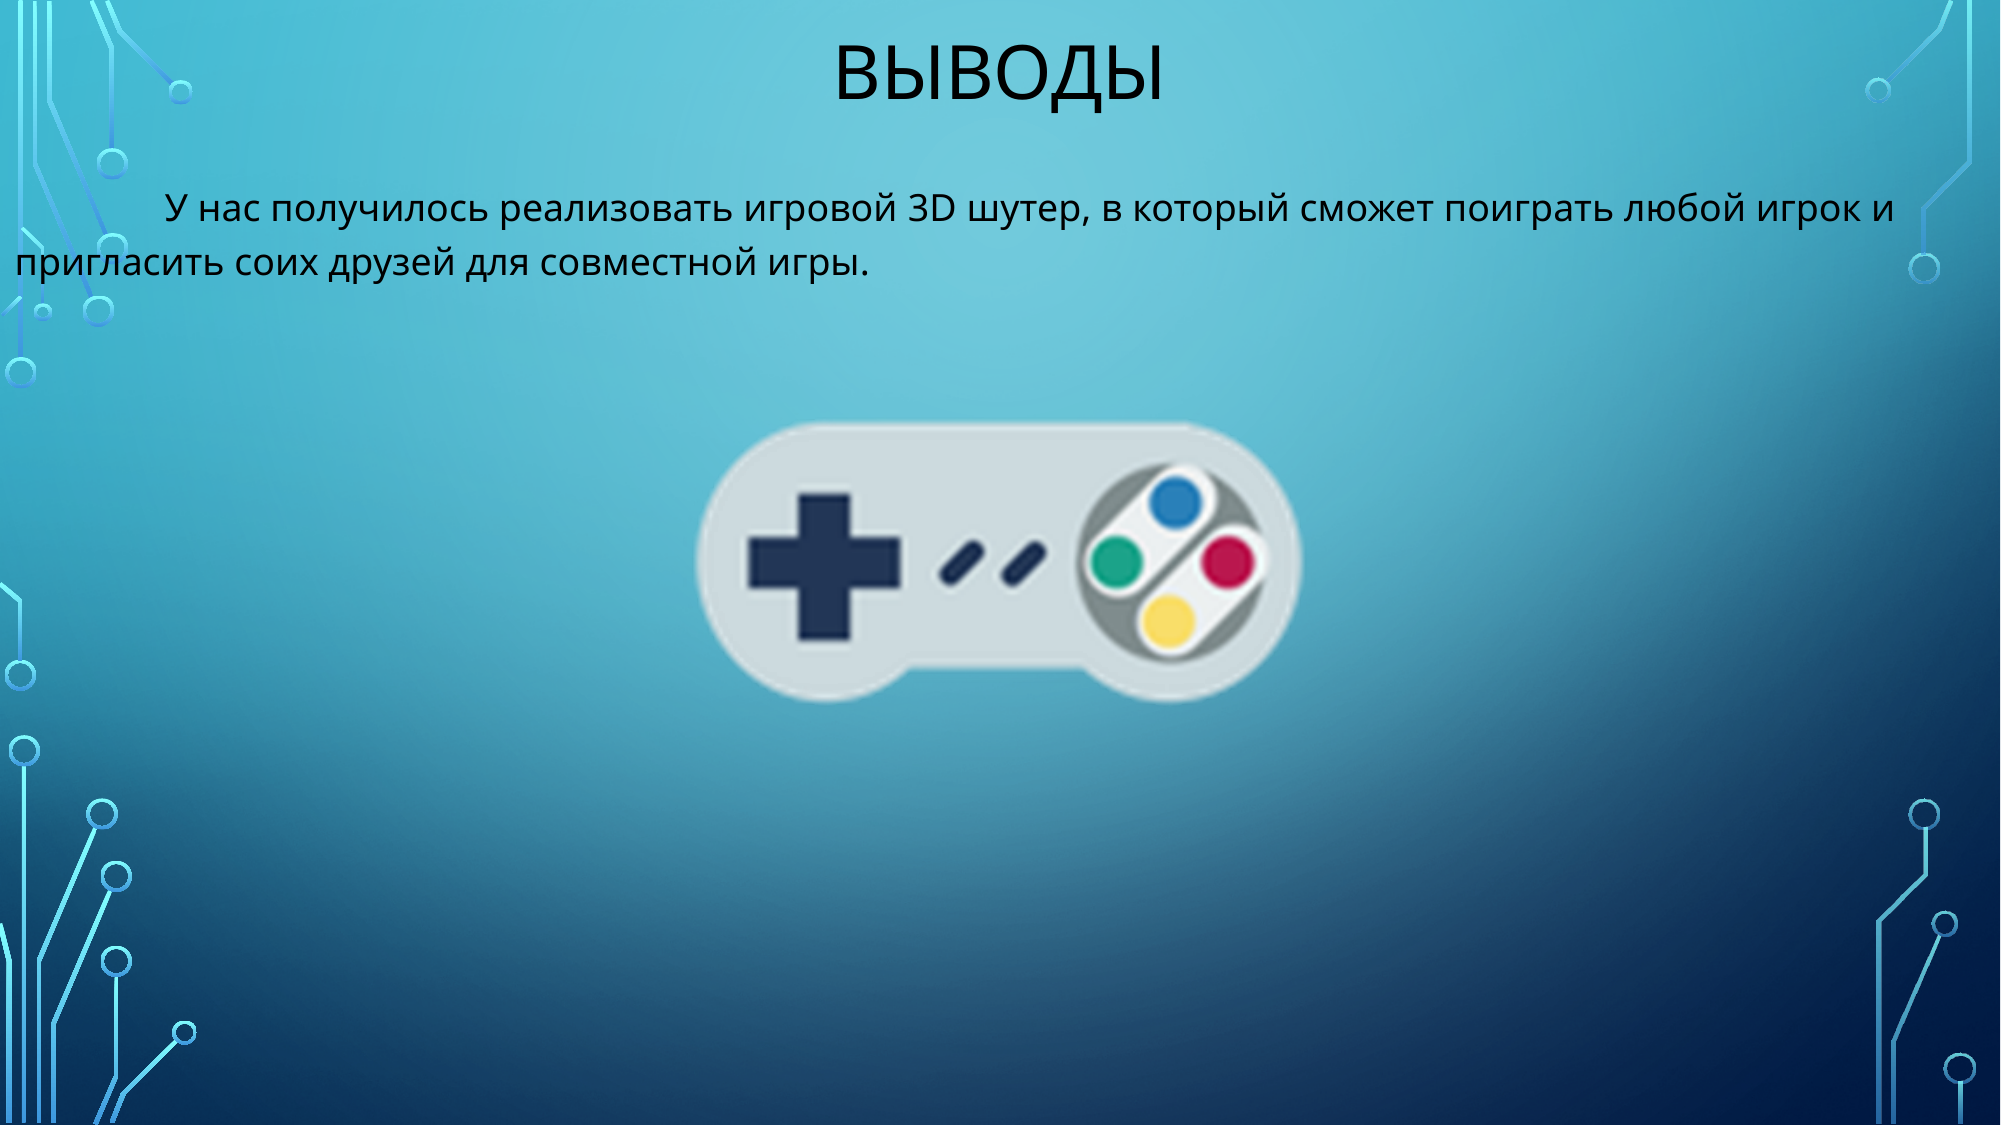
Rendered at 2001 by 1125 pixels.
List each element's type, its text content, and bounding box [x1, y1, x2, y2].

picture [670, 233, 1329, 892]
title Выводы [0, 0, 2000, 116]
list У нас получилось реализовать игровой 3D шутер, в который сможет поиграть любой игрок и пригласить соих друзей для совместной игры. [0, 116, 2000, 343]
